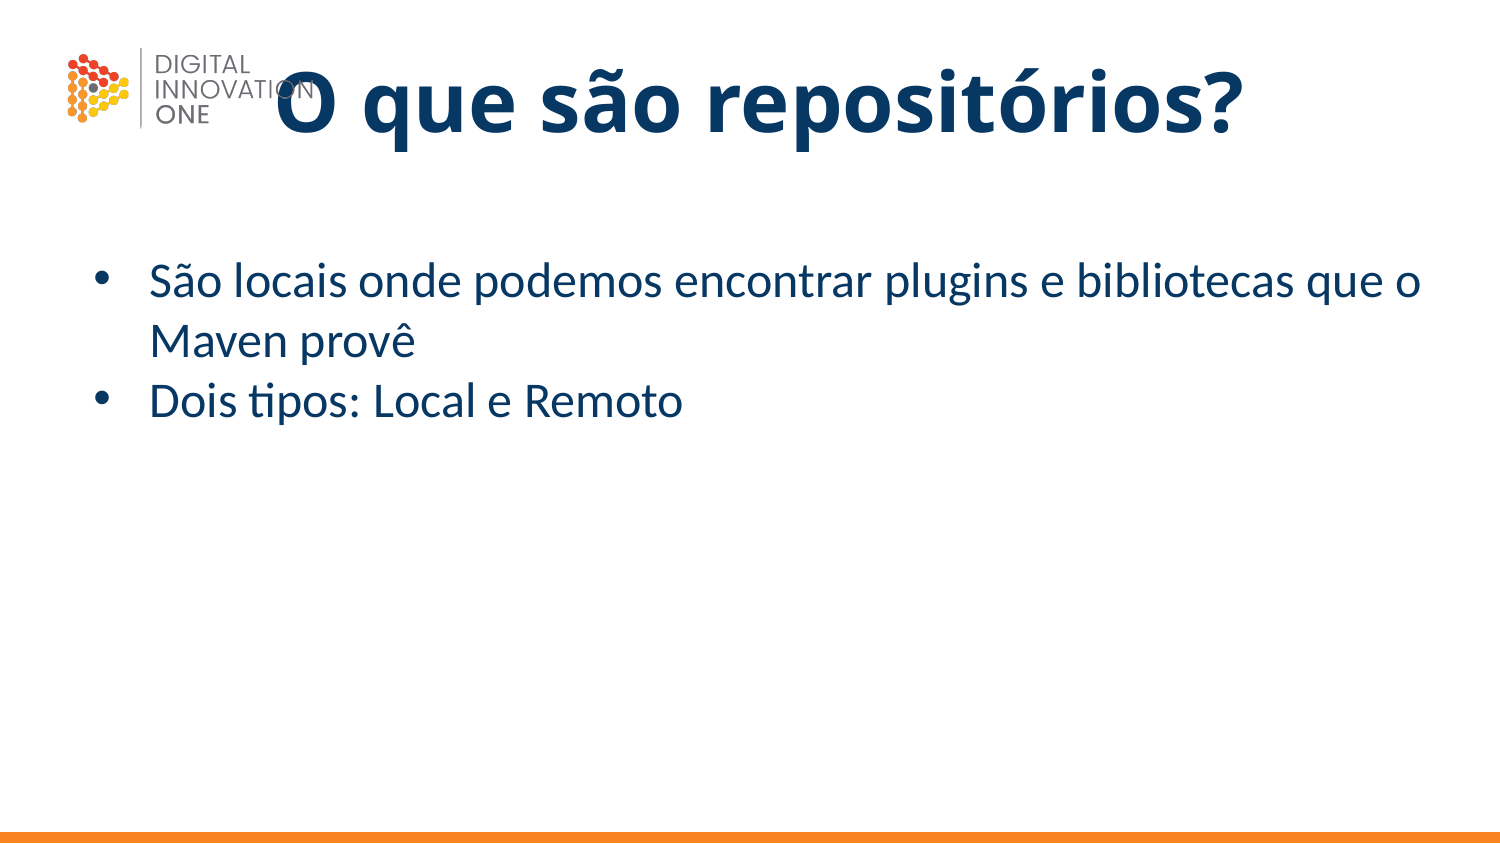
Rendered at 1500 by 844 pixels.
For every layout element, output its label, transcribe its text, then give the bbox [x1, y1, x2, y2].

picture [50, 39, 331, 138]
subtitle O que são repositórios? [51, 50, 1449, 148]
text_box [0, 832, 1500, 843]
text_box São locais onde podemos encontrar plugins e bibliotecas que o Maven provê Dois tipos: Local e Remoto [65, 232, 1457, 750]
